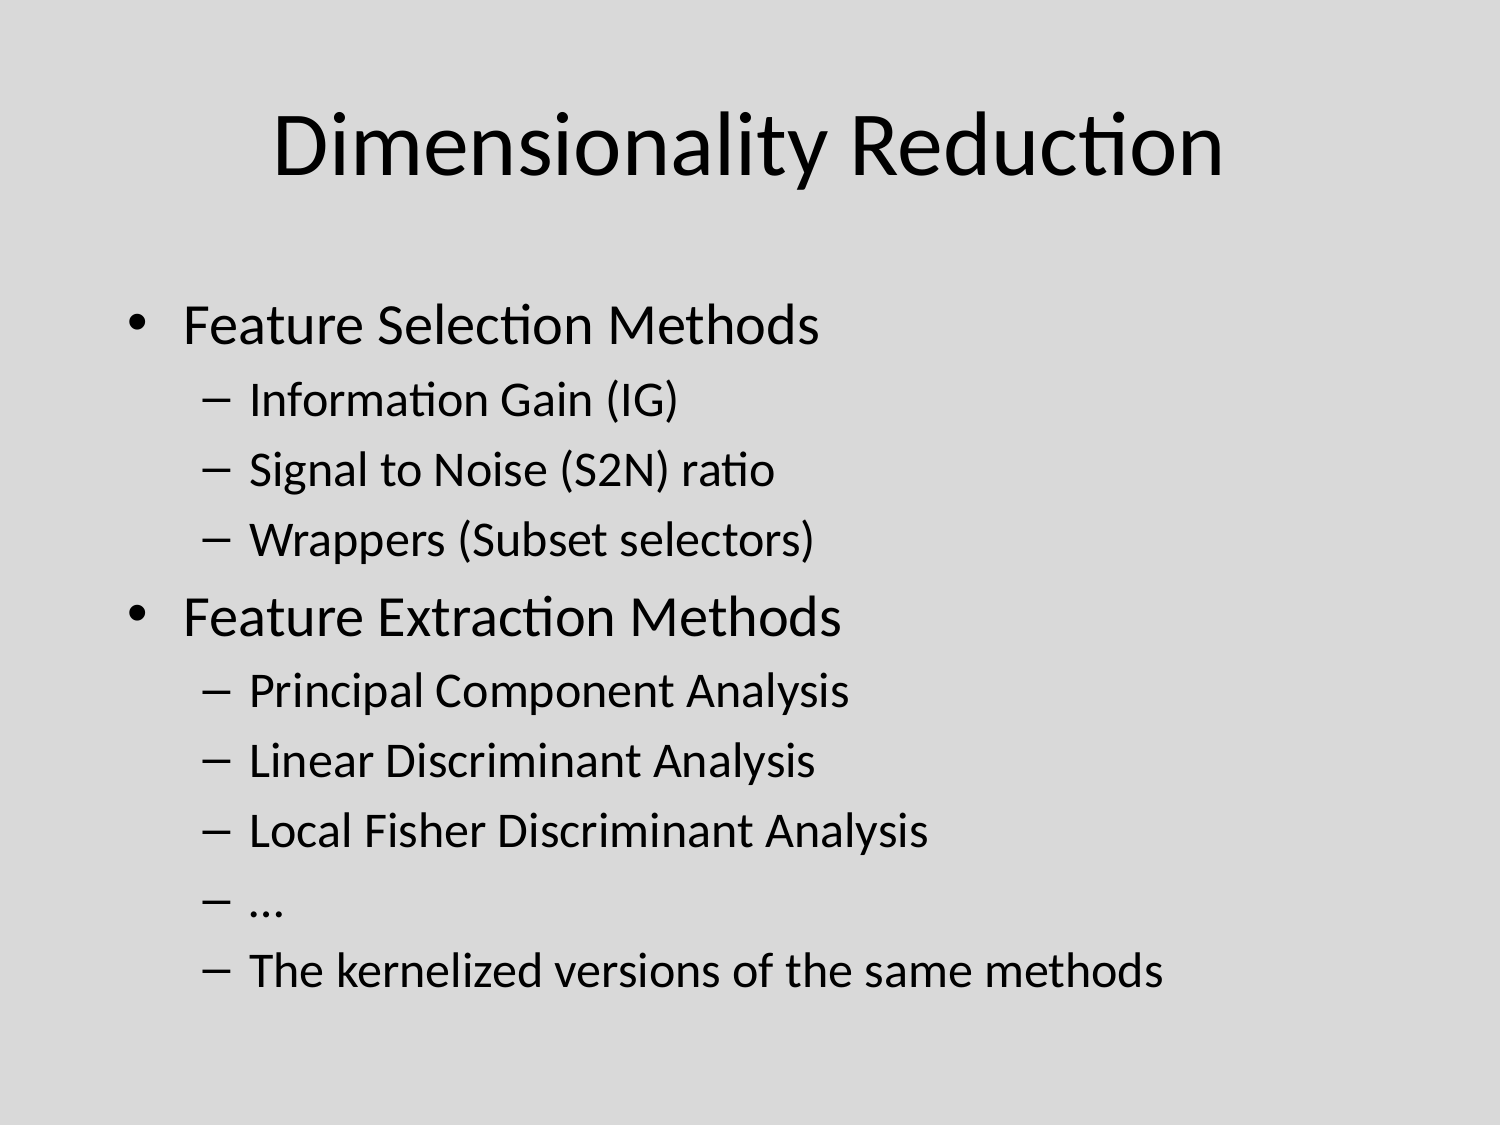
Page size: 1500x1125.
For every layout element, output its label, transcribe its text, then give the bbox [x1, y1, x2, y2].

title Dimensionality Reduction [75, 45, 1425, 233]
list Feature Selection Methods Information Gain (IG) Signal to Noise (S2N) ratio Wrappers (Subset selectors) Feature Extraction Methods Principal Component Analysis Linear Discriminant Analysis Local Fisher Discriminant Analysis … The kernelized versions of the same methods [112, 278, 1388, 1071]
